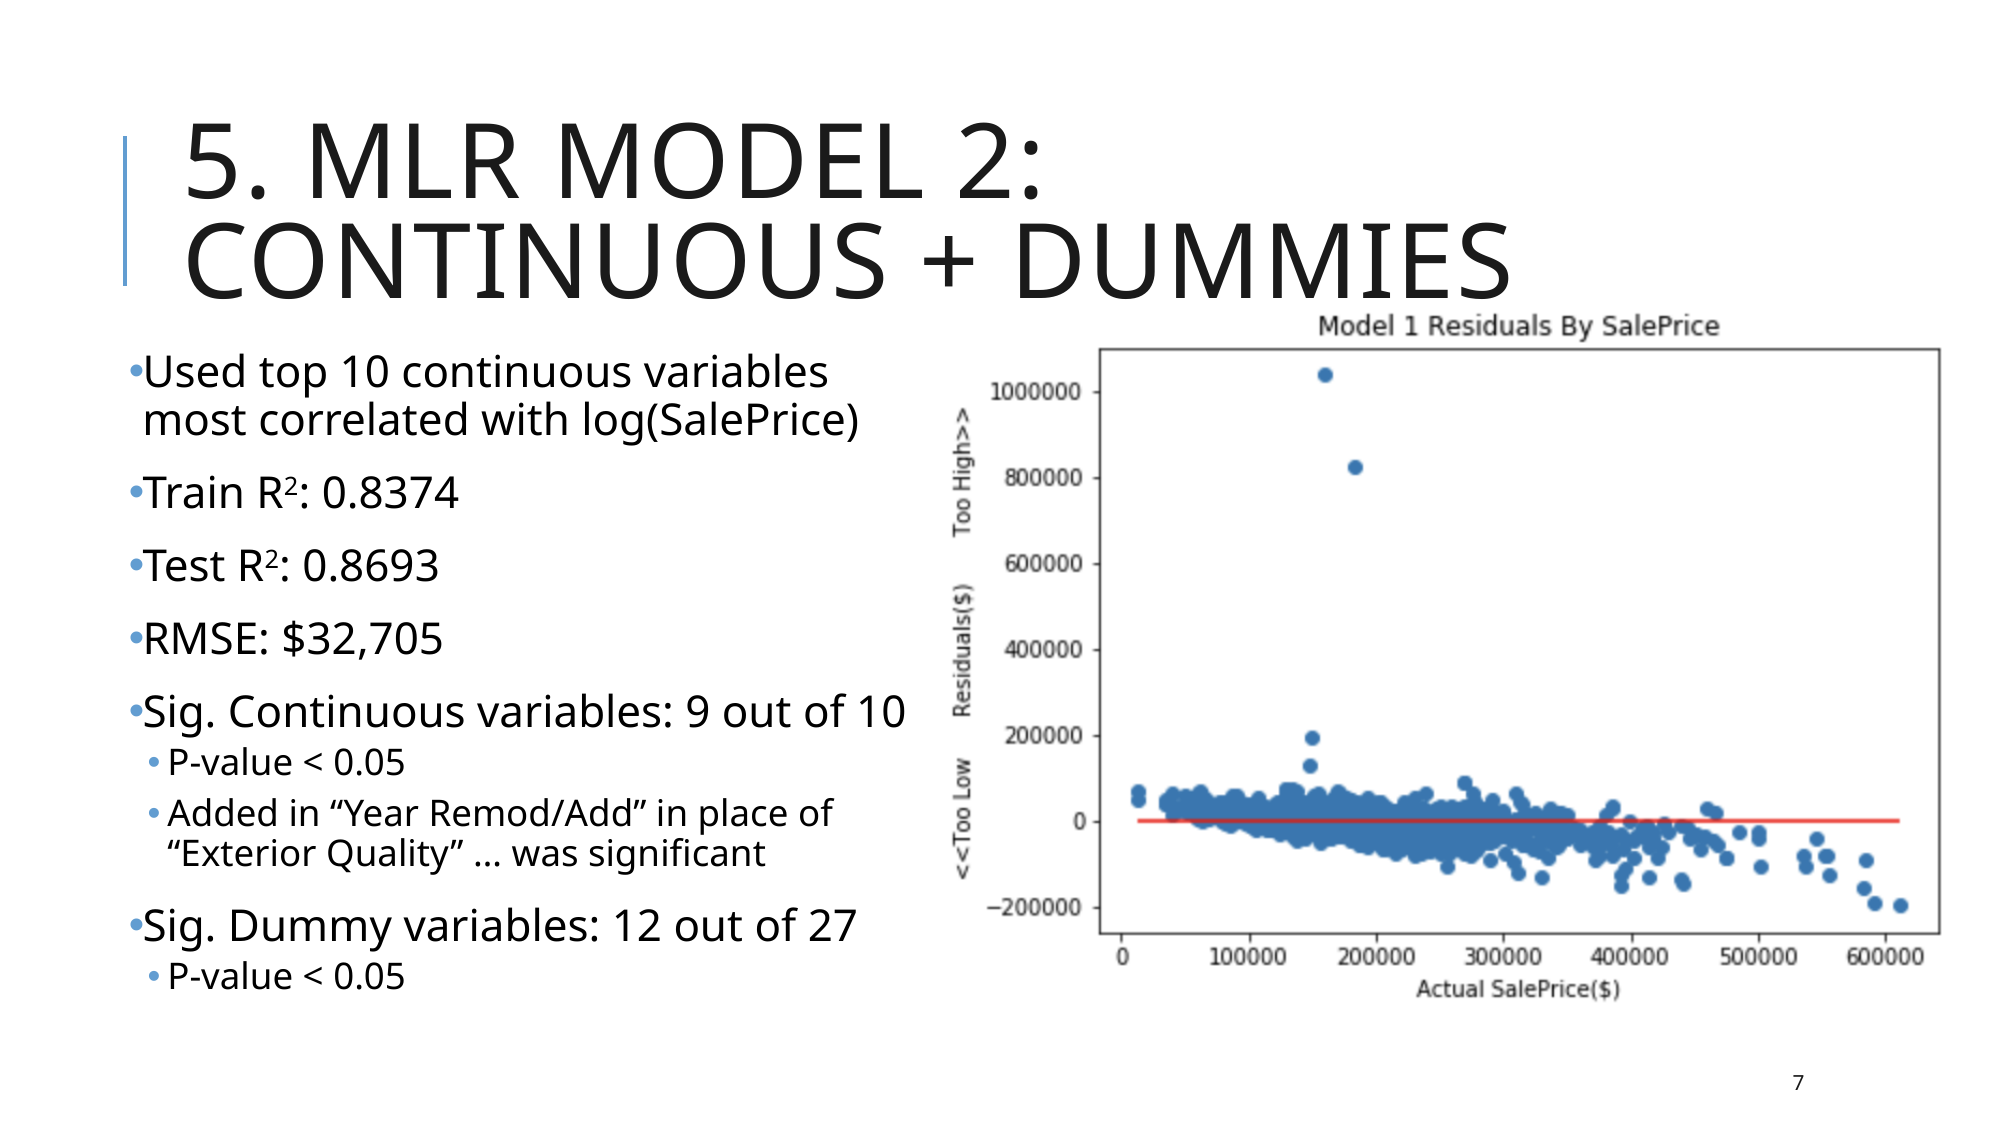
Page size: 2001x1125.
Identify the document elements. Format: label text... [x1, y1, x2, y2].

list Used top 10 continuous variables most correlated with log(SalePrice) Train R2: 0.8374 Test R2: 0.8693 RMSE: $32,705 Sig. Continuous variables: 9 out of 10 P-value < 0.05 Added in “Year Remod/Add” in place of “Exterior Quality” … was significant Sig. Dummy variables: 12 out of 27 P-value < 0.05 [121, 341, 926, 1050]
title 5. MLR Model 2: Continuous + Dummies [168, 96, 1763, 341]
slide_number 6 [1777, 1061, 1938, 1107]
picture [925, 301, 1963, 1010]
